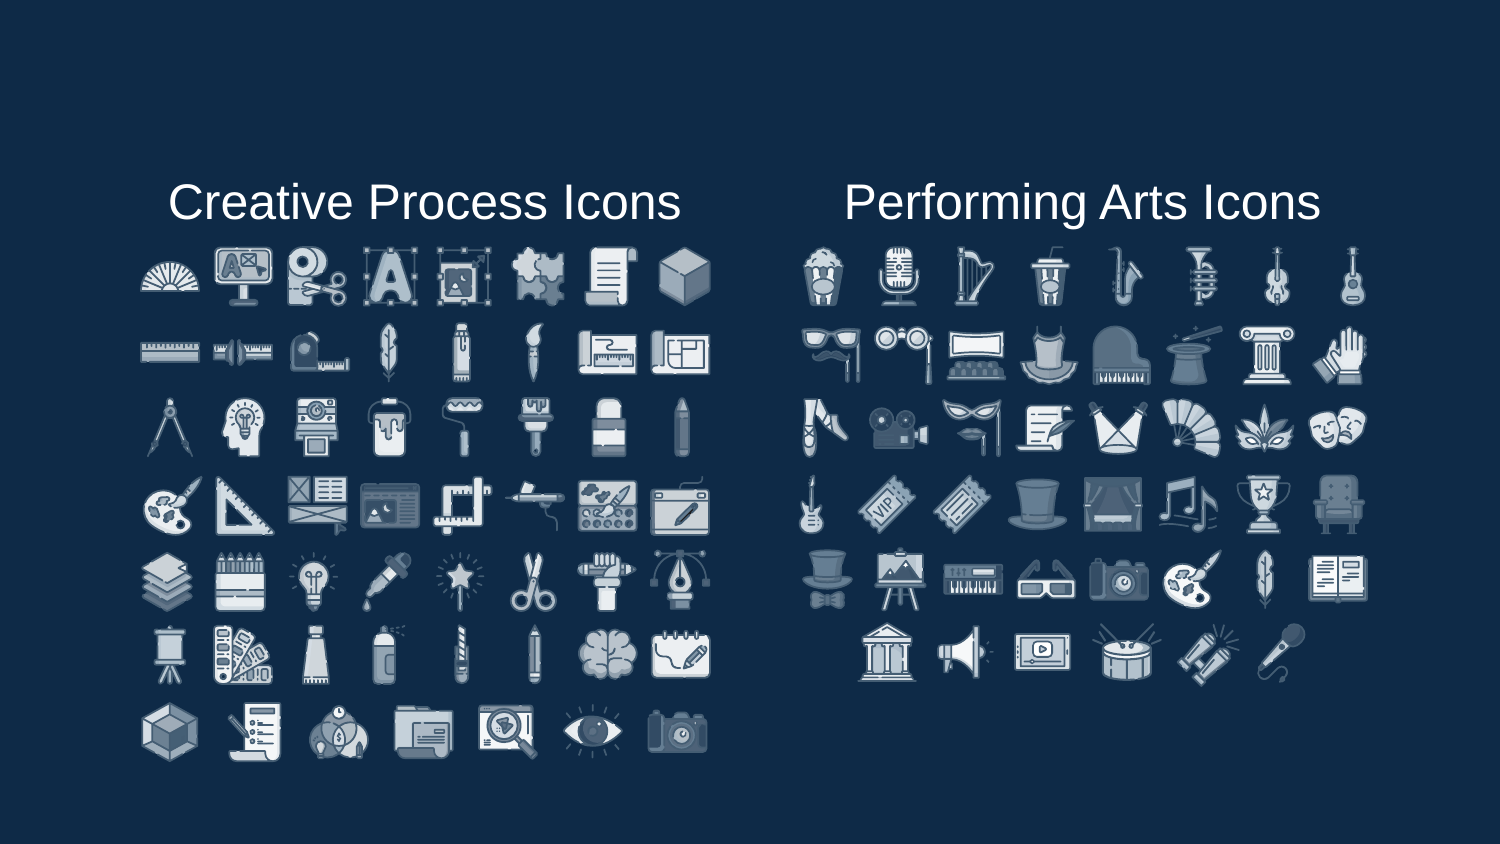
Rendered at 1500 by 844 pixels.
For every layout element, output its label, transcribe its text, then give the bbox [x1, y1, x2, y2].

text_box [649, 475, 711, 537]
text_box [308, 704, 371, 760]
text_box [1160, 398, 1222, 459]
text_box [1015, 404, 1076, 452]
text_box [562, 703, 624, 759]
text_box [524, 322, 545, 383]
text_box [1234, 403, 1295, 453]
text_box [146, 397, 194, 458]
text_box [226, 701, 282, 763]
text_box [674, 396, 691, 458]
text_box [878, 246, 920, 307]
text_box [1176, 623, 1241, 688]
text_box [1091, 622, 1163, 682]
title Creative Process Icons [139, 154, 711, 234]
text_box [1107, 246, 1145, 307]
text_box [441, 396, 484, 458]
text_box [1236, 325, 1297, 386]
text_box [294, 396, 339, 458]
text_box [140, 475, 204, 537]
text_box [1013, 632, 1072, 672]
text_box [1082, 476, 1143, 532]
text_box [575, 628, 641, 681]
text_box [477, 704, 539, 760]
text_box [591, 396, 627, 458]
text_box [801, 327, 862, 384]
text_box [214, 551, 267, 613]
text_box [393, 704, 454, 760]
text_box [452, 322, 472, 383]
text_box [517, 396, 555, 458]
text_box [220, 396, 268, 458]
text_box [506, 551, 561, 613]
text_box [650, 329, 711, 376]
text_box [1158, 475, 1219, 534]
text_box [509, 246, 565, 307]
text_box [454, 624, 470, 685]
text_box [856, 474, 918, 535]
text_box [212, 338, 274, 367]
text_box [288, 551, 339, 613]
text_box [943, 563, 1004, 595]
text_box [867, 407, 929, 449]
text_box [941, 398, 1003, 458]
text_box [1185, 246, 1219, 307]
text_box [576, 551, 638, 613]
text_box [301, 624, 330, 686]
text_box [528, 624, 542, 685]
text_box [1307, 554, 1369, 604]
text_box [1087, 401, 1149, 455]
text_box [872, 325, 934, 386]
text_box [658, 246, 711, 307]
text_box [931, 474, 993, 535]
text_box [379, 322, 399, 383]
title Performing Arts Icons [797, 154, 1369, 234]
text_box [1339, 246, 1367, 307]
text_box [140, 551, 194, 613]
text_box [139, 341, 201, 363]
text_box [1092, 325, 1152, 386]
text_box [141, 701, 199, 763]
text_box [1236, 474, 1291, 535]
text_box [577, 479, 638, 532]
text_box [577, 329, 638, 376]
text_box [856, 621, 918, 683]
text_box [287, 475, 348, 537]
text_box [874, 547, 927, 612]
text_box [359, 482, 421, 529]
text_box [649, 549, 711, 610]
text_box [361, 551, 412, 613]
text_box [1263, 246, 1291, 307]
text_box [432, 475, 493, 537]
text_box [139, 260, 201, 293]
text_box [1165, 325, 1224, 386]
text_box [504, 480, 567, 532]
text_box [372, 624, 406, 686]
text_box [1312, 474, 1366, 535]
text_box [1256, 549, 1275, 610]
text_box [650, 629, 711, 679]
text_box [797, 474, 826, 535]
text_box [1016, 558, 1077, 600]
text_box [214, 475, 278, 537]
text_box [435, 551, 485, 613]
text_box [436, 246, 492, 307]
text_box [801, 549, 854, 610]
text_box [213, 246, 274, 307]
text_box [584, 246, 639, 307]
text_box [802, 398, 850, 459]
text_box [954, 246, 997, 307]
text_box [936, 625, 995, 679]
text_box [802, 246, 845, 307]
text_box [1256, 623, 1307, 684]
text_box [153, 624, 187, 686]
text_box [1019, 325, 1079, 386]
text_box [362, 246, 419, 307]
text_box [1311, 325, 1369, 386]
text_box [1160, 549, 1223, 610]
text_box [212, 624, 274, 686]
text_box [289, 330, 351, 372]
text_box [946, 330, 1007, 381]
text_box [1006, 478, 1069, 531]
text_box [367, 396, 412, 458]
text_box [1306, 405, 1369, 451]
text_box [284, 245, 350, 308]
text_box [1089, 557, 1150, 601]
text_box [647, 709, 708, 754]
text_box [1030, 246, 1071, 307]
